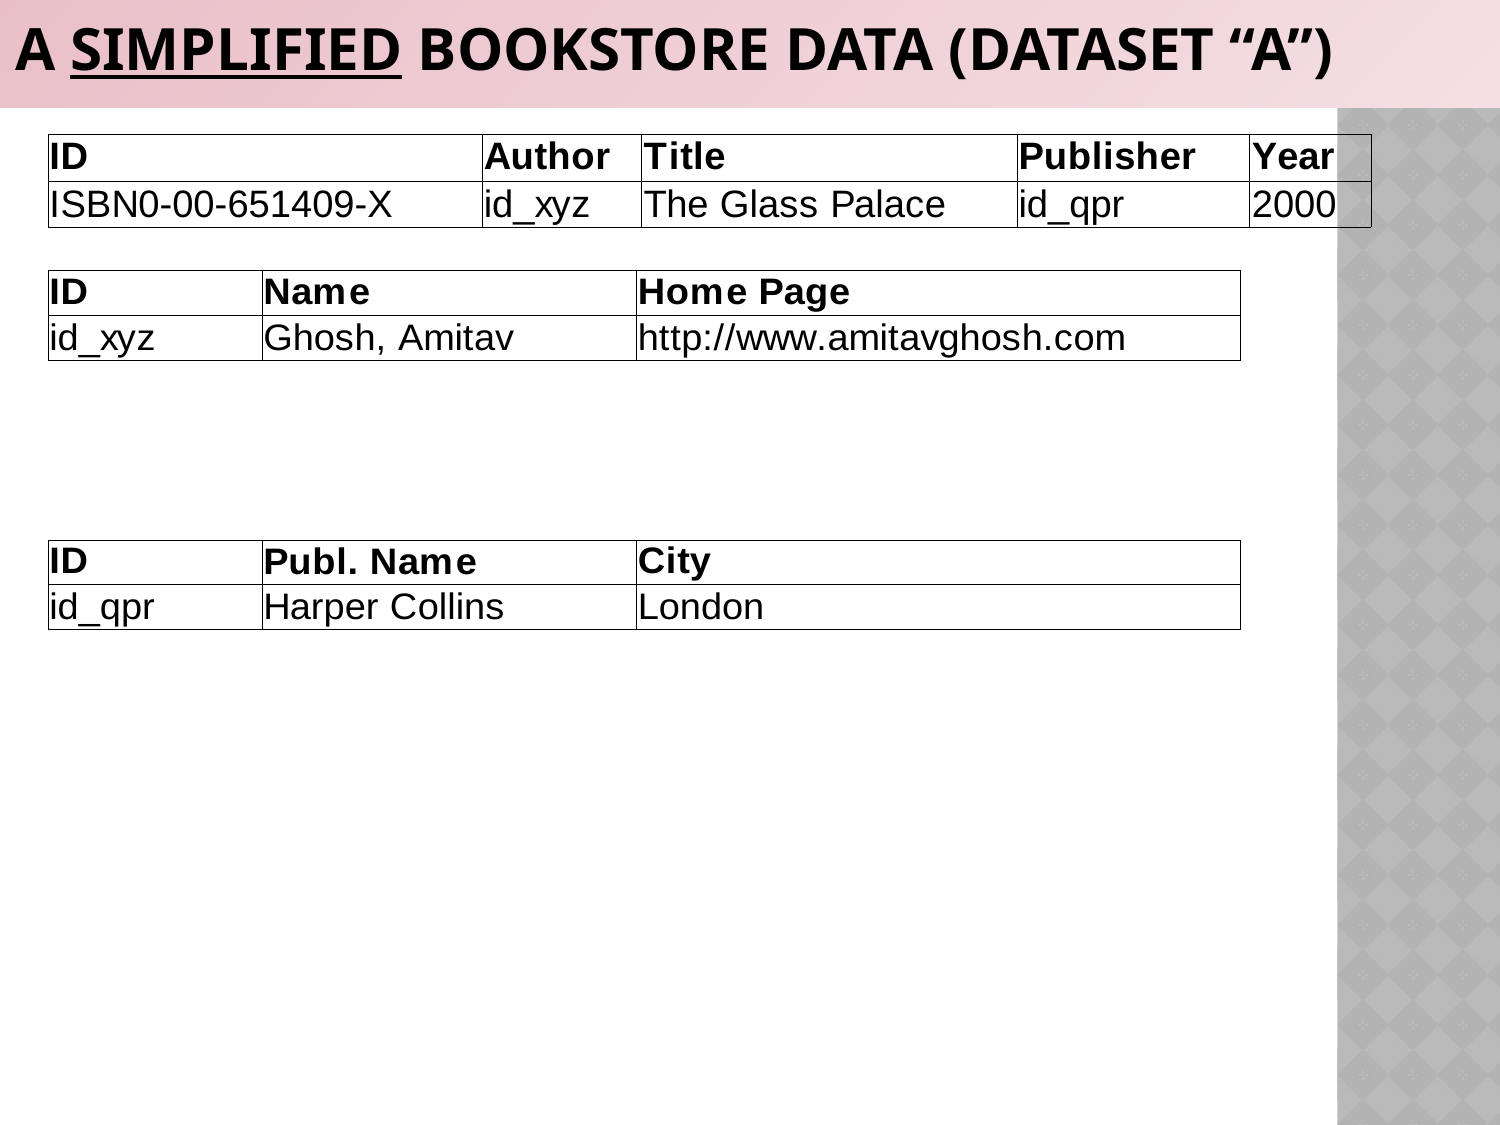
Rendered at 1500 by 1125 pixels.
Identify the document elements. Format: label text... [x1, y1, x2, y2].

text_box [47, 269, 1478, 1125]
title A simplified bookstore data (dataset “A”) [0, 0, 1500, 108]
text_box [47, 133, 1494, 1027]
